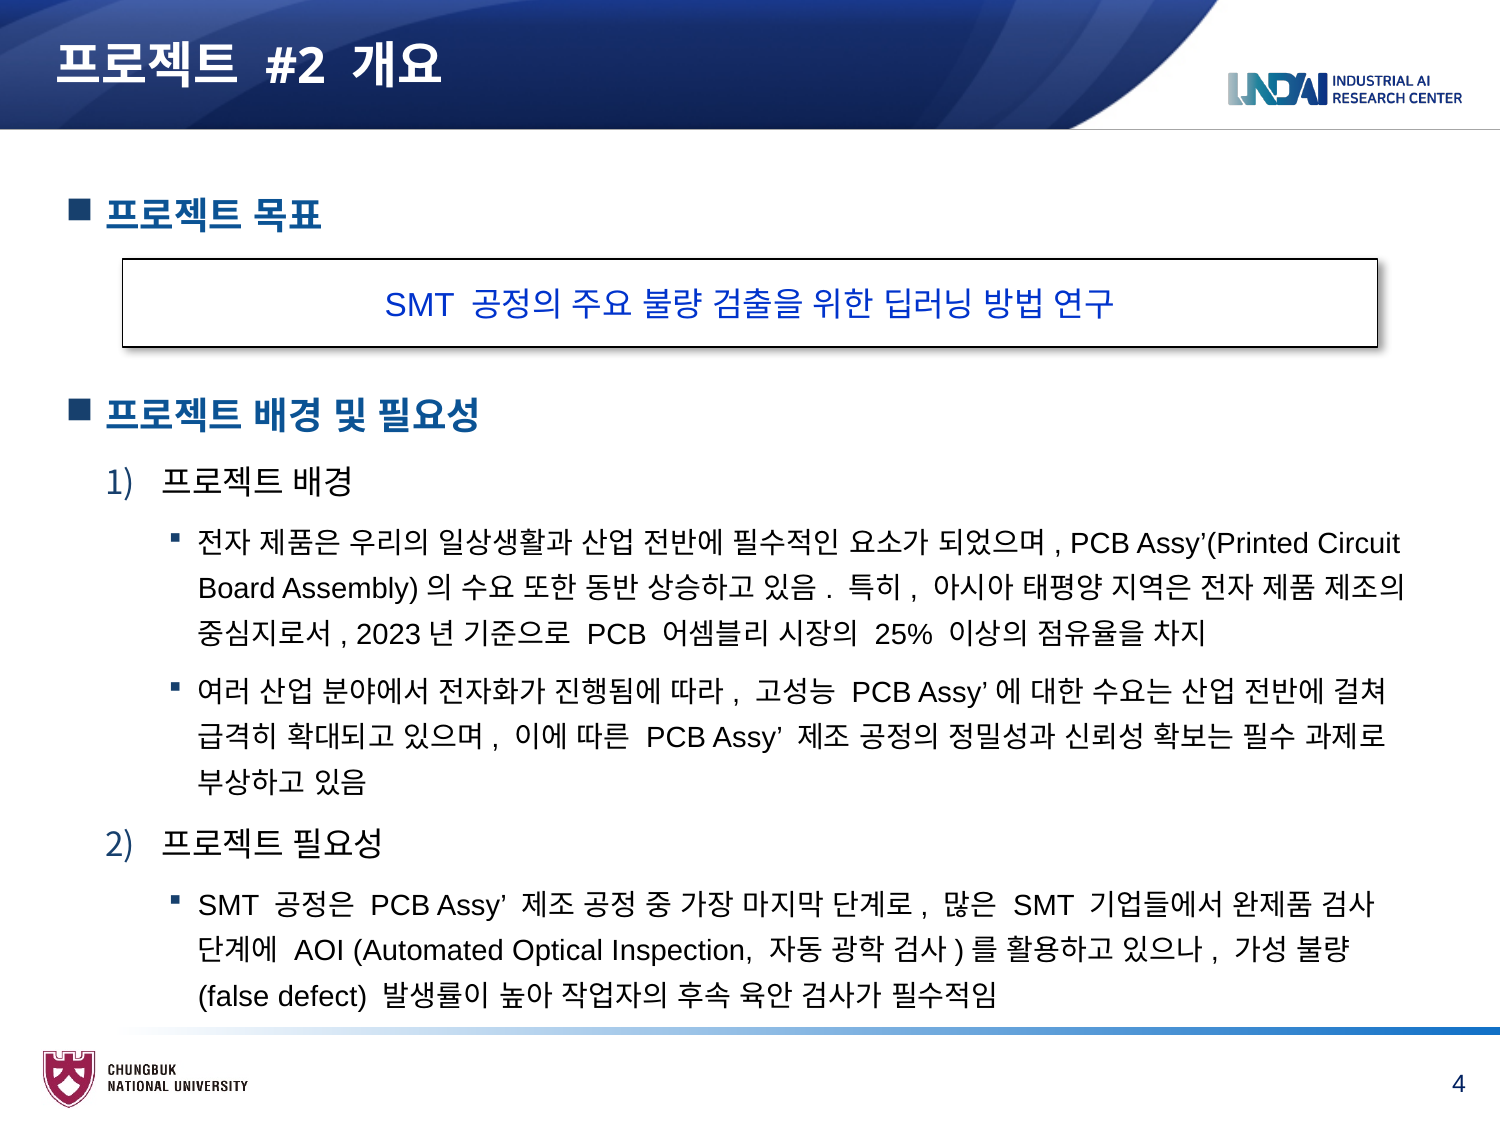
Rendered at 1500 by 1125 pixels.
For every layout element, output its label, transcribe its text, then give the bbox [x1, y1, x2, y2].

picture [41, 1049, 249, 1109]
picture [0, 0, 1500, 129]
title 프로젝트 #2 개요 [55, 10, 1375, 116]
text_box SMT 공정의 주요 불량 검출을 위한 딥러닝 방법 연구 [122, 258, 1378, 347]
text_box 프로젝트 목표 프로젝트 배경 및 필요성 프로젝트 배경 전자 제품은 우리의 일상생활과 산업 전반에 필수적인 요소가 되었으며, PCB Assy’(Printed Circuit Board Assembly)의 수요 또한 동반 상승하고 있음. 특히, 아시아 태평양 지역은 전자 제품 제조의 중심지로서, 2023년 기준으로 PCB 어셈블리 시장의 25% 이상의 점유율을 차지 여러 산업 분야에서 전자화가 진행됨에 따라, 고성능 PCB Assy’에 대한 수요는 산업 전반에 걸쳐 급격히 확대되고 있으며, 이에 따른 PCB Assy’ 제조 공정의 정밀성과 신뢰성 확보는 필수 과제로 부상하고 있음 프로젝트 필요성 SMT 공정은 PCB Assy’ 제조 공정 중 가장 마지막 단계로, 많은 SMT 기업들에서 완제품 검사 단계에 AOI (Automated Optical Inspection, 자동 광학 검사)를 활용하고 있으나, 가성 불량 (false defect) 발생률이 높아 작업자의 후속 육안 검사가 필수적임 [65, 178, 1430, 1013]
